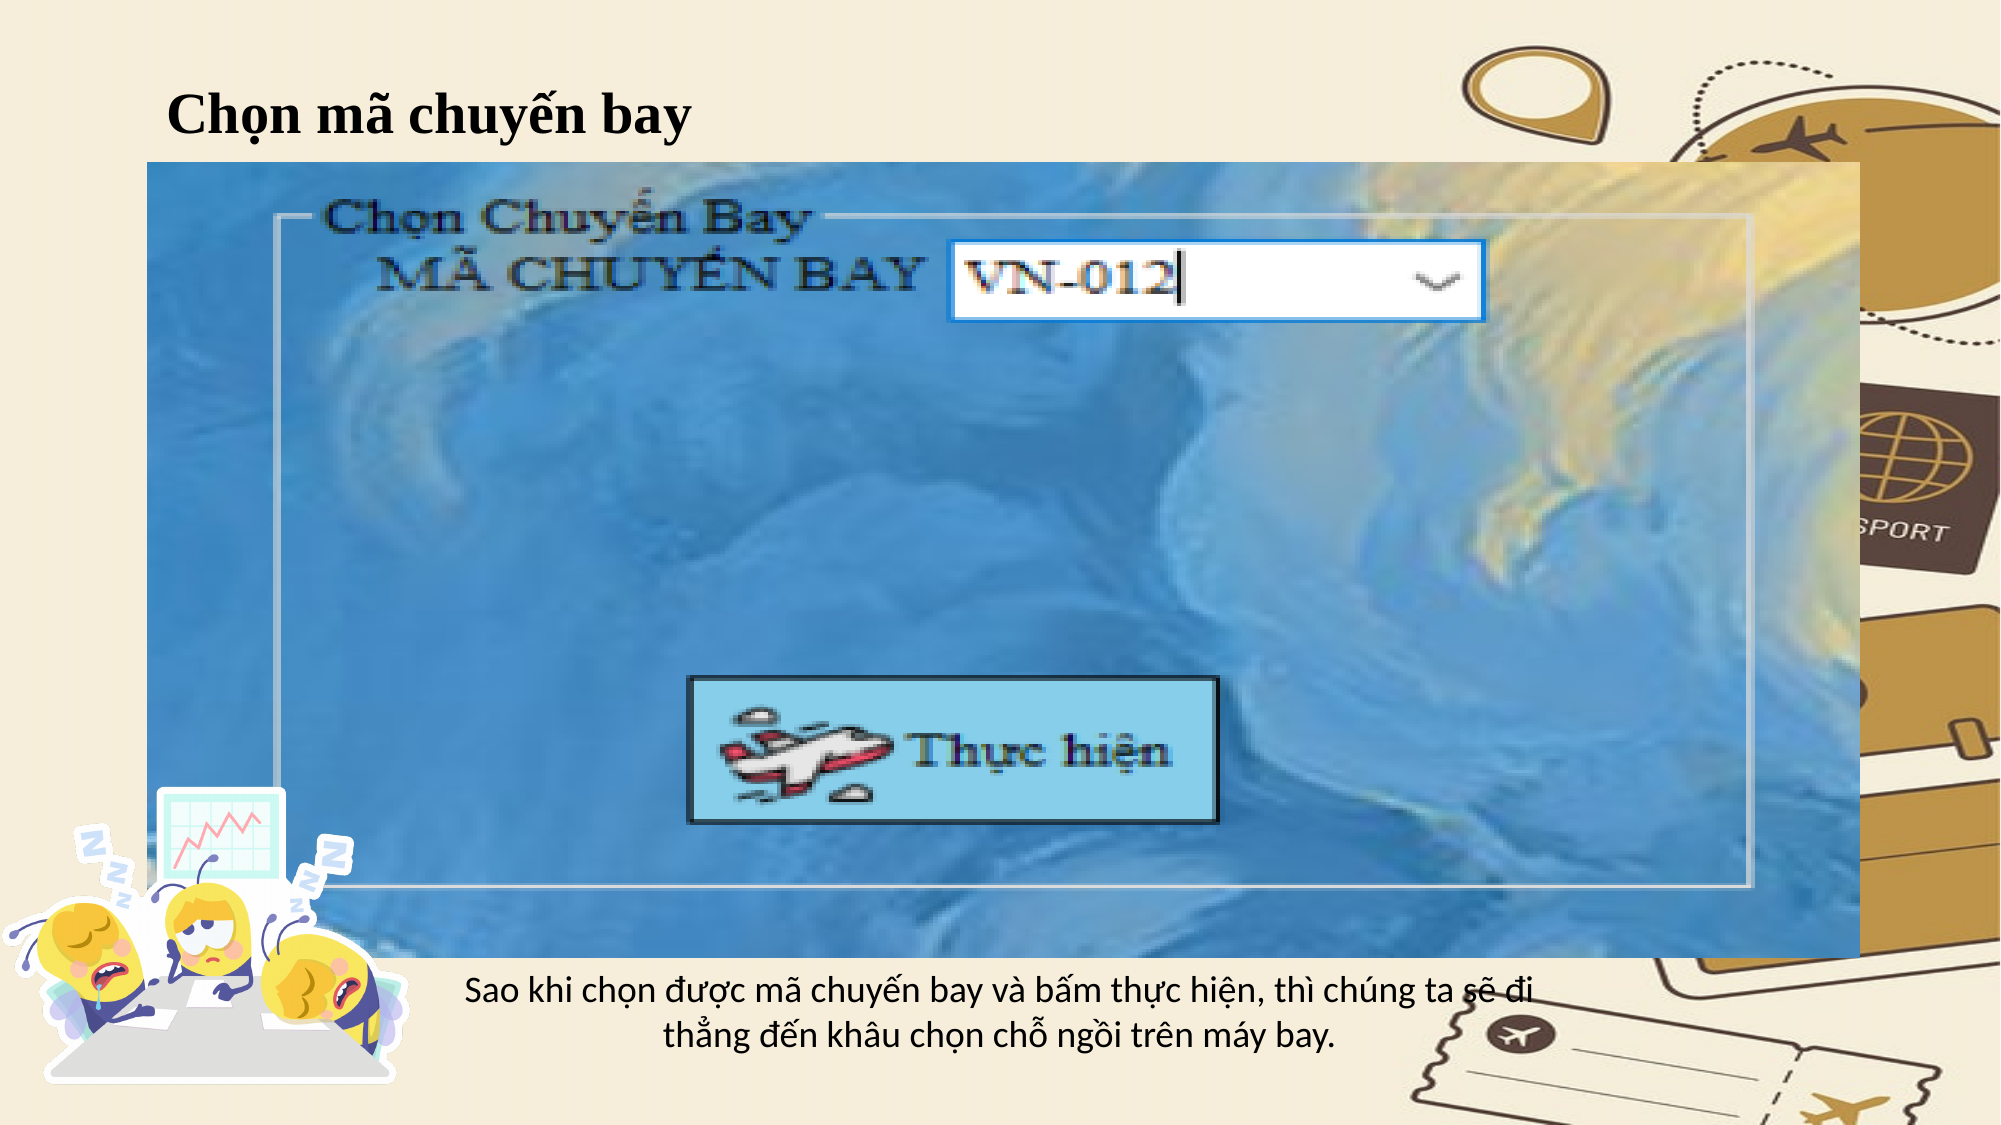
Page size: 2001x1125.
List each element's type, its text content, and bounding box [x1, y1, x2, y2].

text_box Sao khi chọn được mã chuyến bay và bấm thực hiện, thì chúng ta sẽ đi thẳng đến khâu chọn chỗ ngồi trên máy bay. [447, 958, 1553, 1063]
title Chọn mã chuyến bay [140, 61, 719, 168]
picture [0, 162, 1860, 1125]
